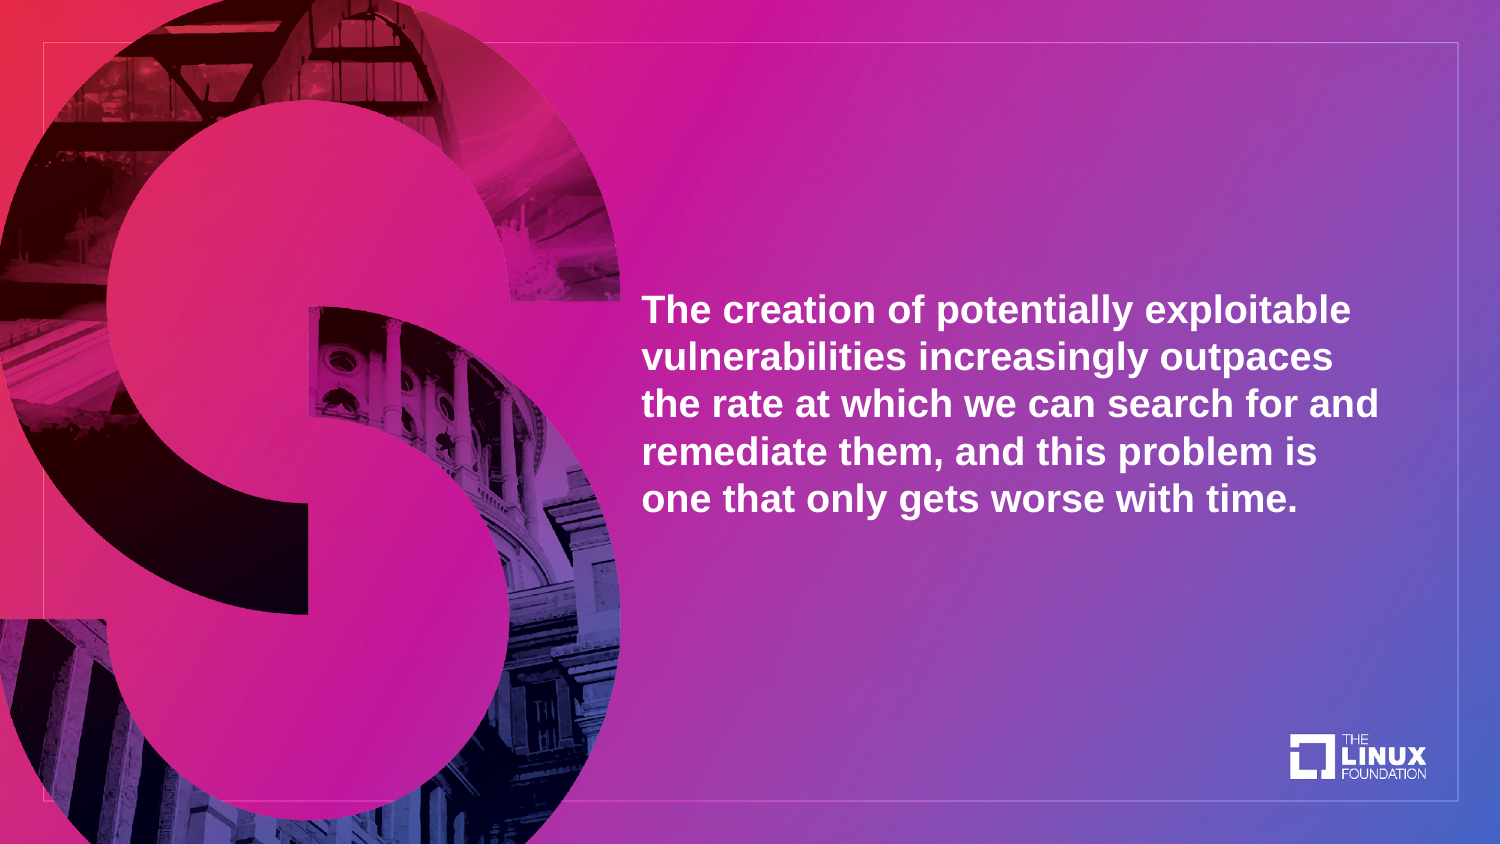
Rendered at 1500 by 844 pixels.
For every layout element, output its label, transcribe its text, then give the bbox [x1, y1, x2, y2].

picture [0, 0, 1500, 844]
title The creation of potentially exploitable vulnerabilities increasingly outpaces the rate at which we can search for and remediate them, and this problem is one that only gets worse with time. [631, 278, 1391, 565]
